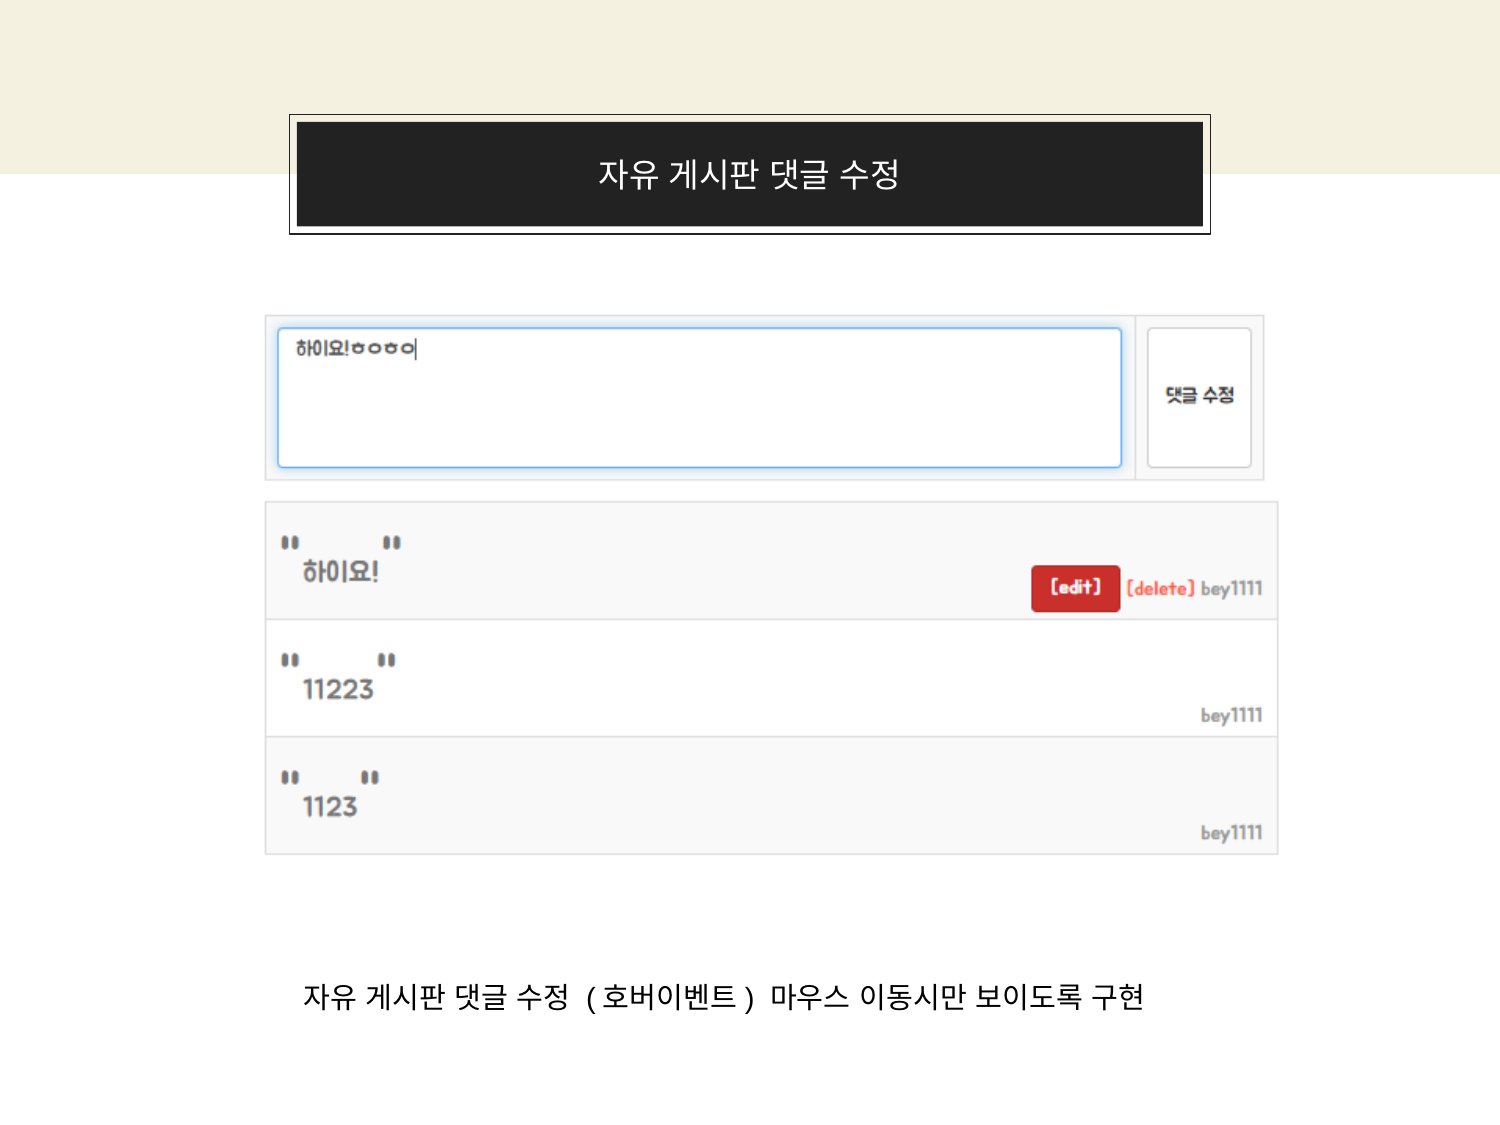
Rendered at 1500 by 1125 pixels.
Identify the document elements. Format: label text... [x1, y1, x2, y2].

text_box 자유 게시판 댓글 수정 (호버이벤트) 마우스 이동시만 보이도록 구현 [164, 971, 1293, 1125]
title 자유 게시판 댓글 수정 [296, 121, 1203, 227]
picture [204, 290, 1296, 864]
